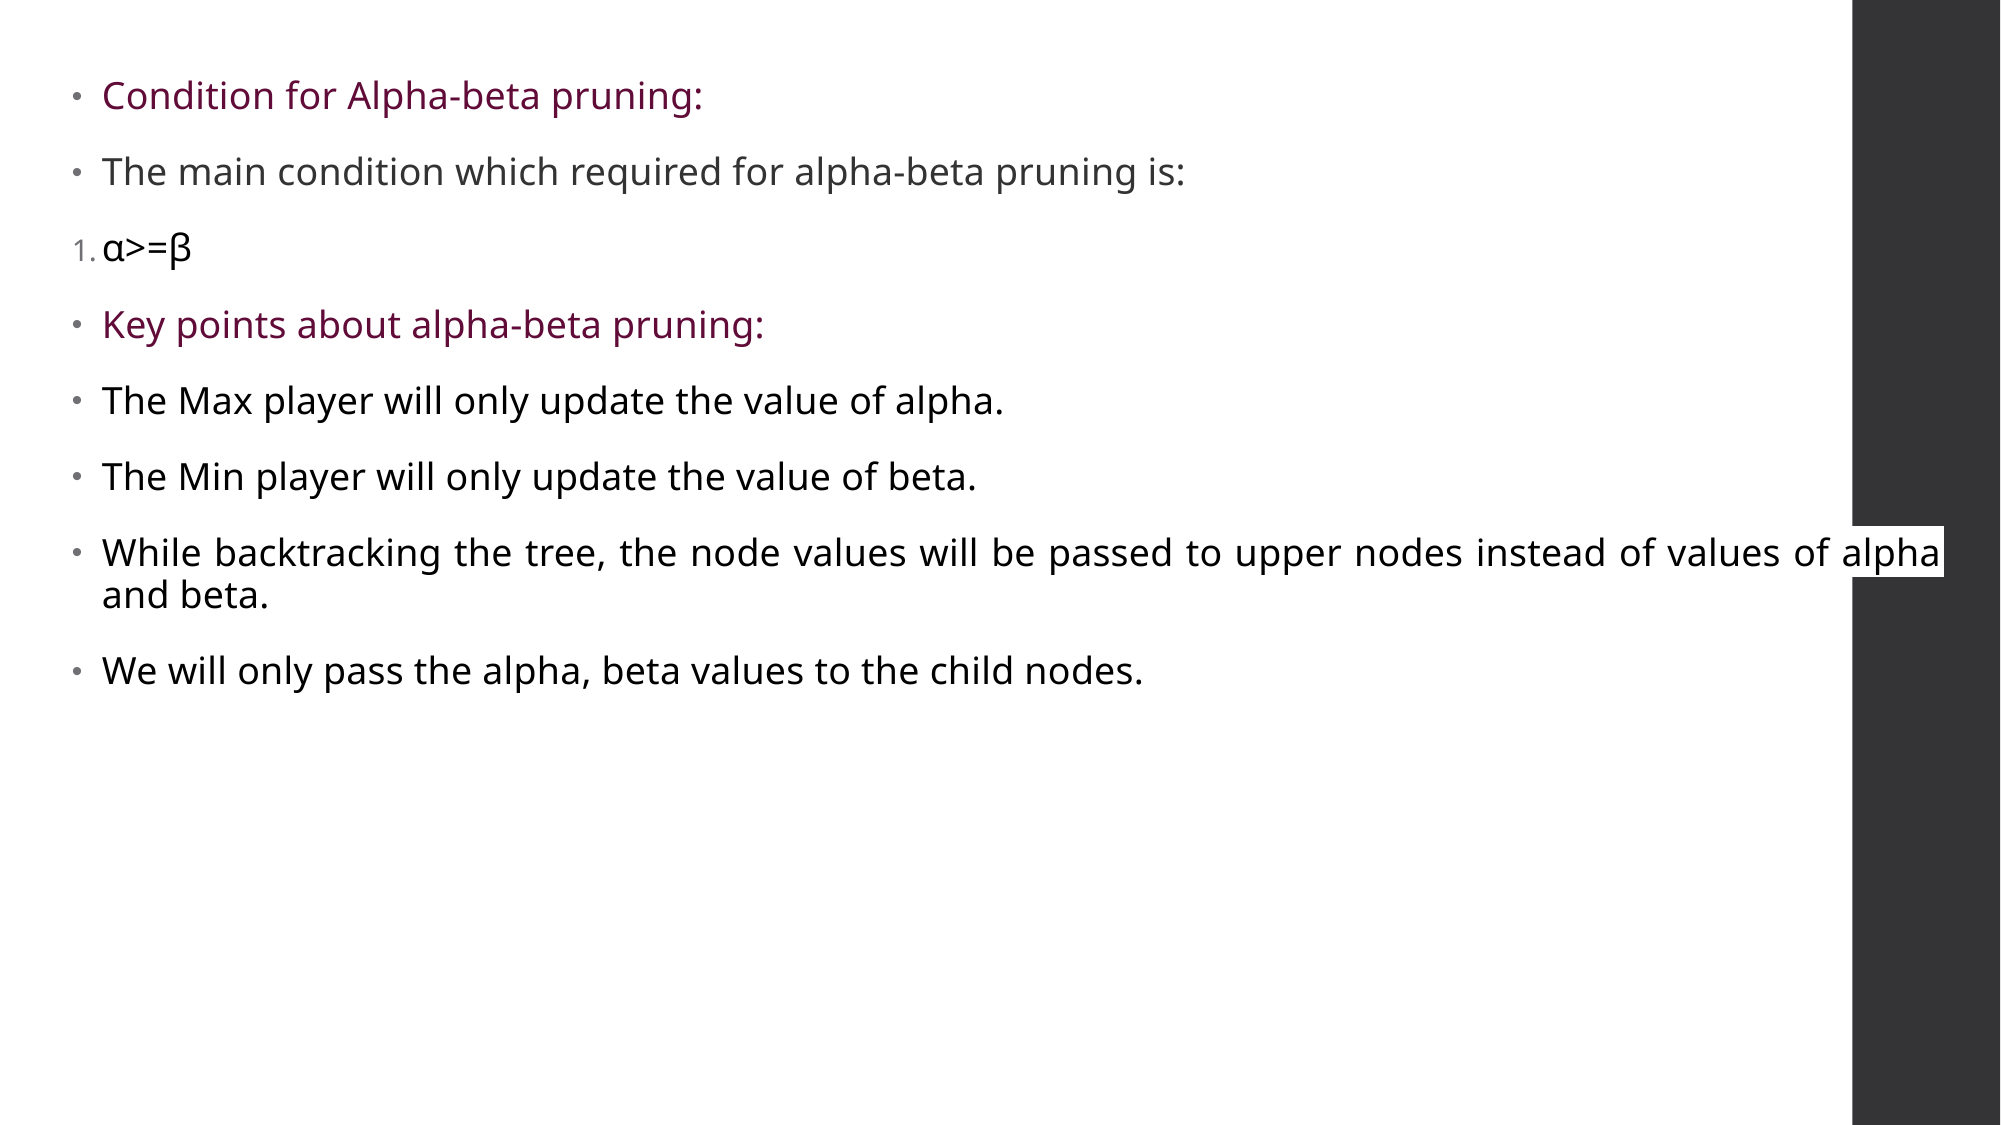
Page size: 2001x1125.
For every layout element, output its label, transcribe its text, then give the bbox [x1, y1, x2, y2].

list Condition for Alpha-beta pruning: The main condition which required for alpha-beta pruning is: α>=β Key points about alpha-beta pruning: The Max player will only update the value of alpha. The Min player will only update the value of beta. While backtracking the tree, the node values will be passed to upper nodes instead of values of alpha and beta. We will only pass the alpha, beta values to the child nodes. [56, 68, 1960, 1014]
